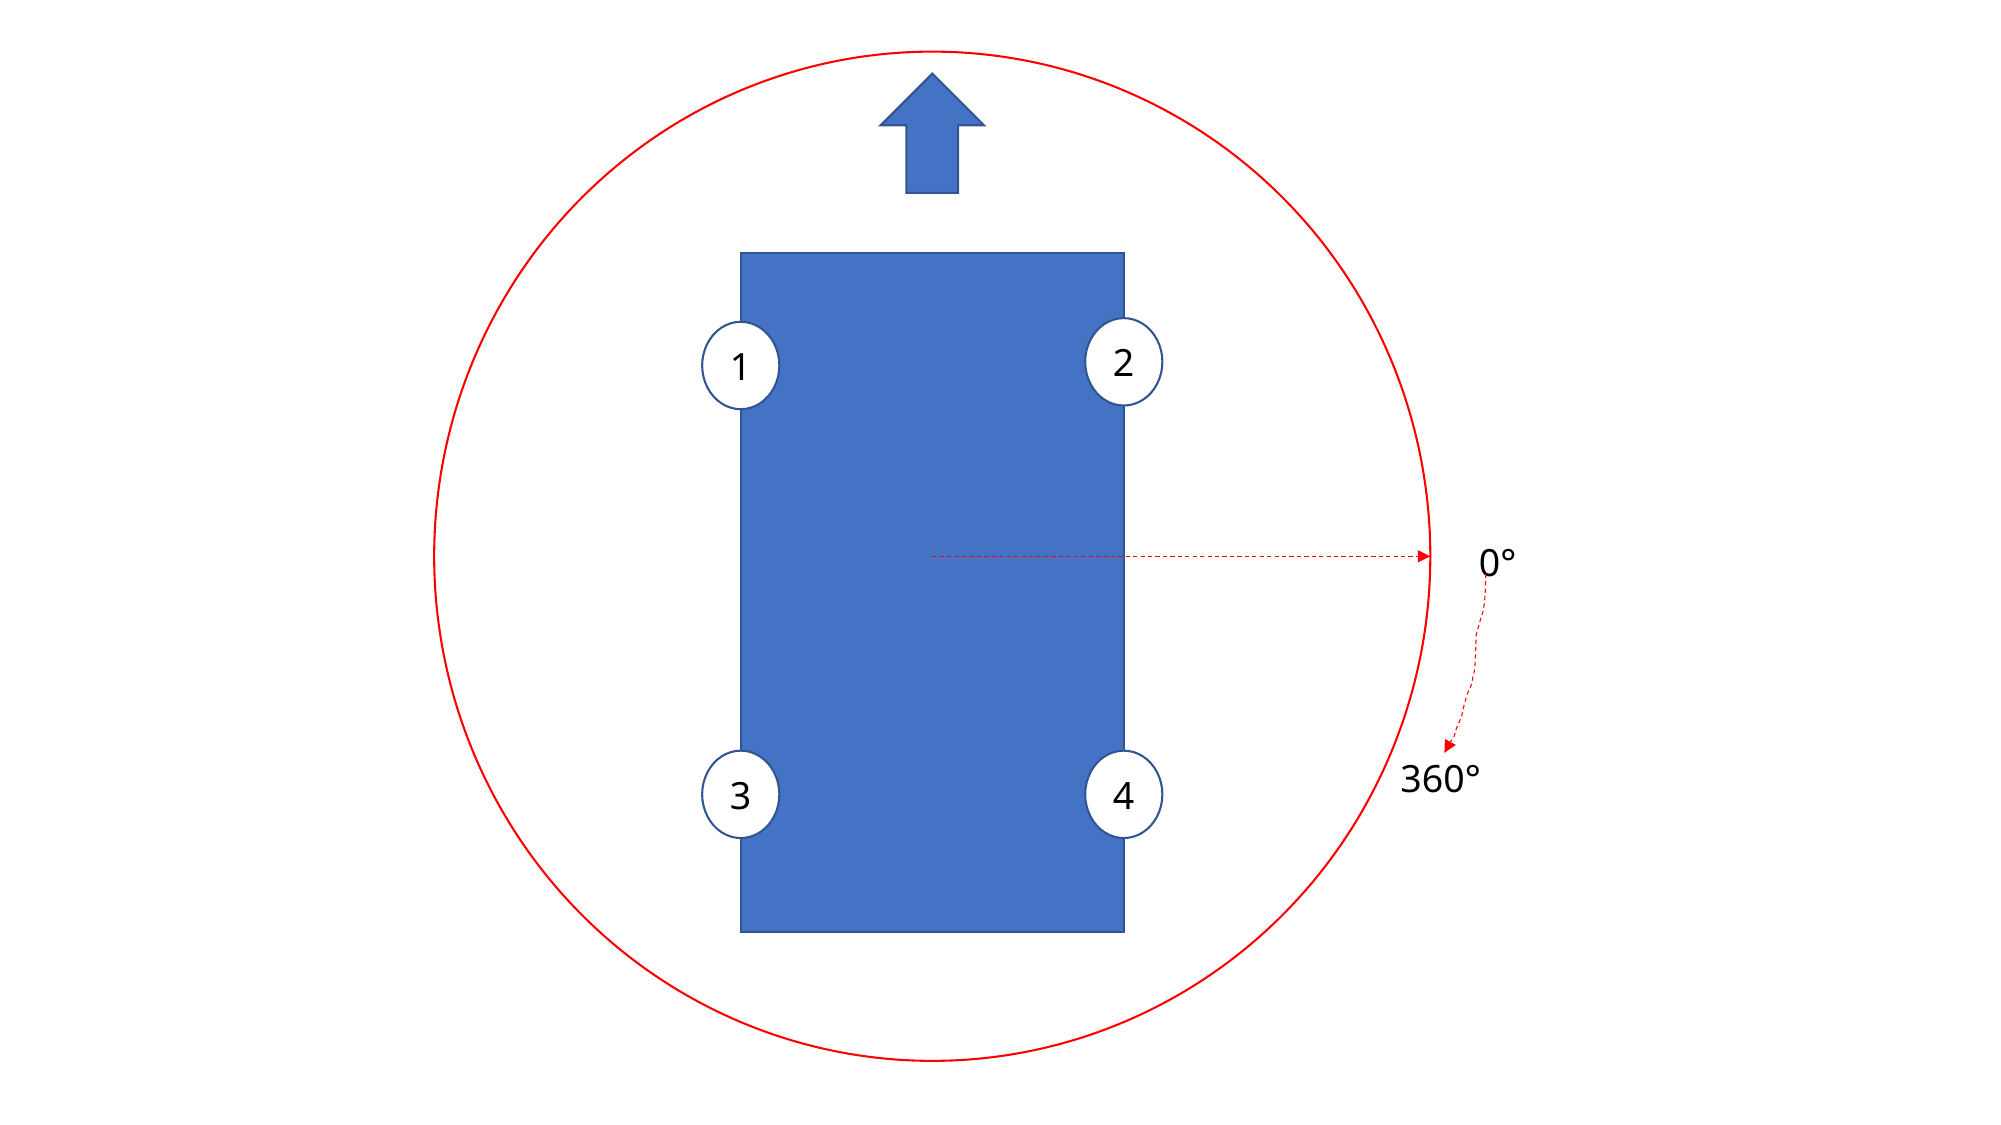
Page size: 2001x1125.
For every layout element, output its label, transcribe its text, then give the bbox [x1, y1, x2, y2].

text_box 0° [1464, 532, 1532, 592]
text_box [433, 50, 1432, 1062]
text_box [1444, 573, 1487, 747]
text_box 360° [1385, 747, 1496, 808]
